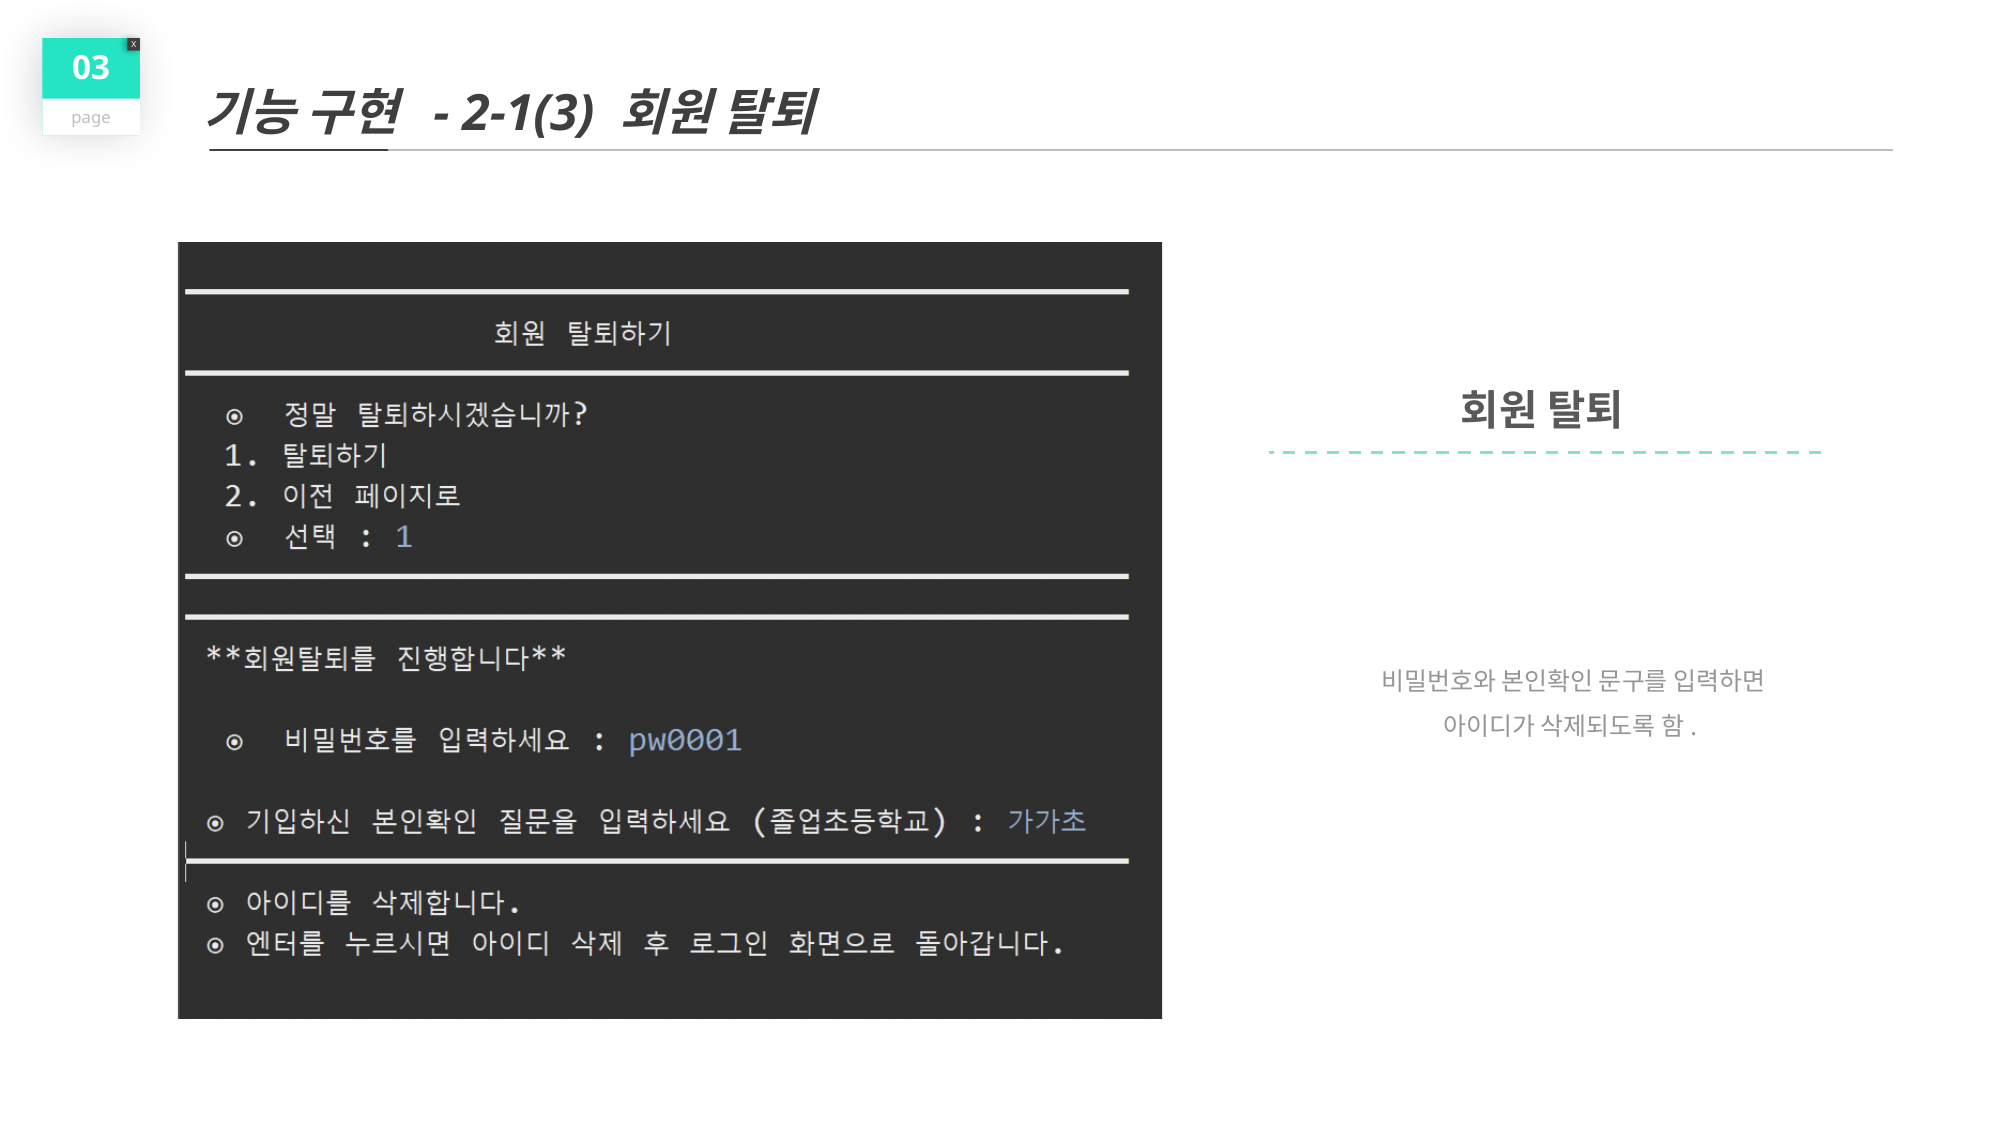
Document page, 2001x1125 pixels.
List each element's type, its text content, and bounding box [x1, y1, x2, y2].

text_box 비밀번호와 본인확인 문구를 입력하면 아이디가 삭제되도록 함. [1332, 497, 1815, 894]
text_box 기능 구현 - 2-1(3) 회원 탈퇴 [188, 42, 1662, 148]
text_box 회원 탈퇴 [1233, 376, 1861, 475]
picture [177, 241, 1163, 1019]
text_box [42, 37, 141, 136]
